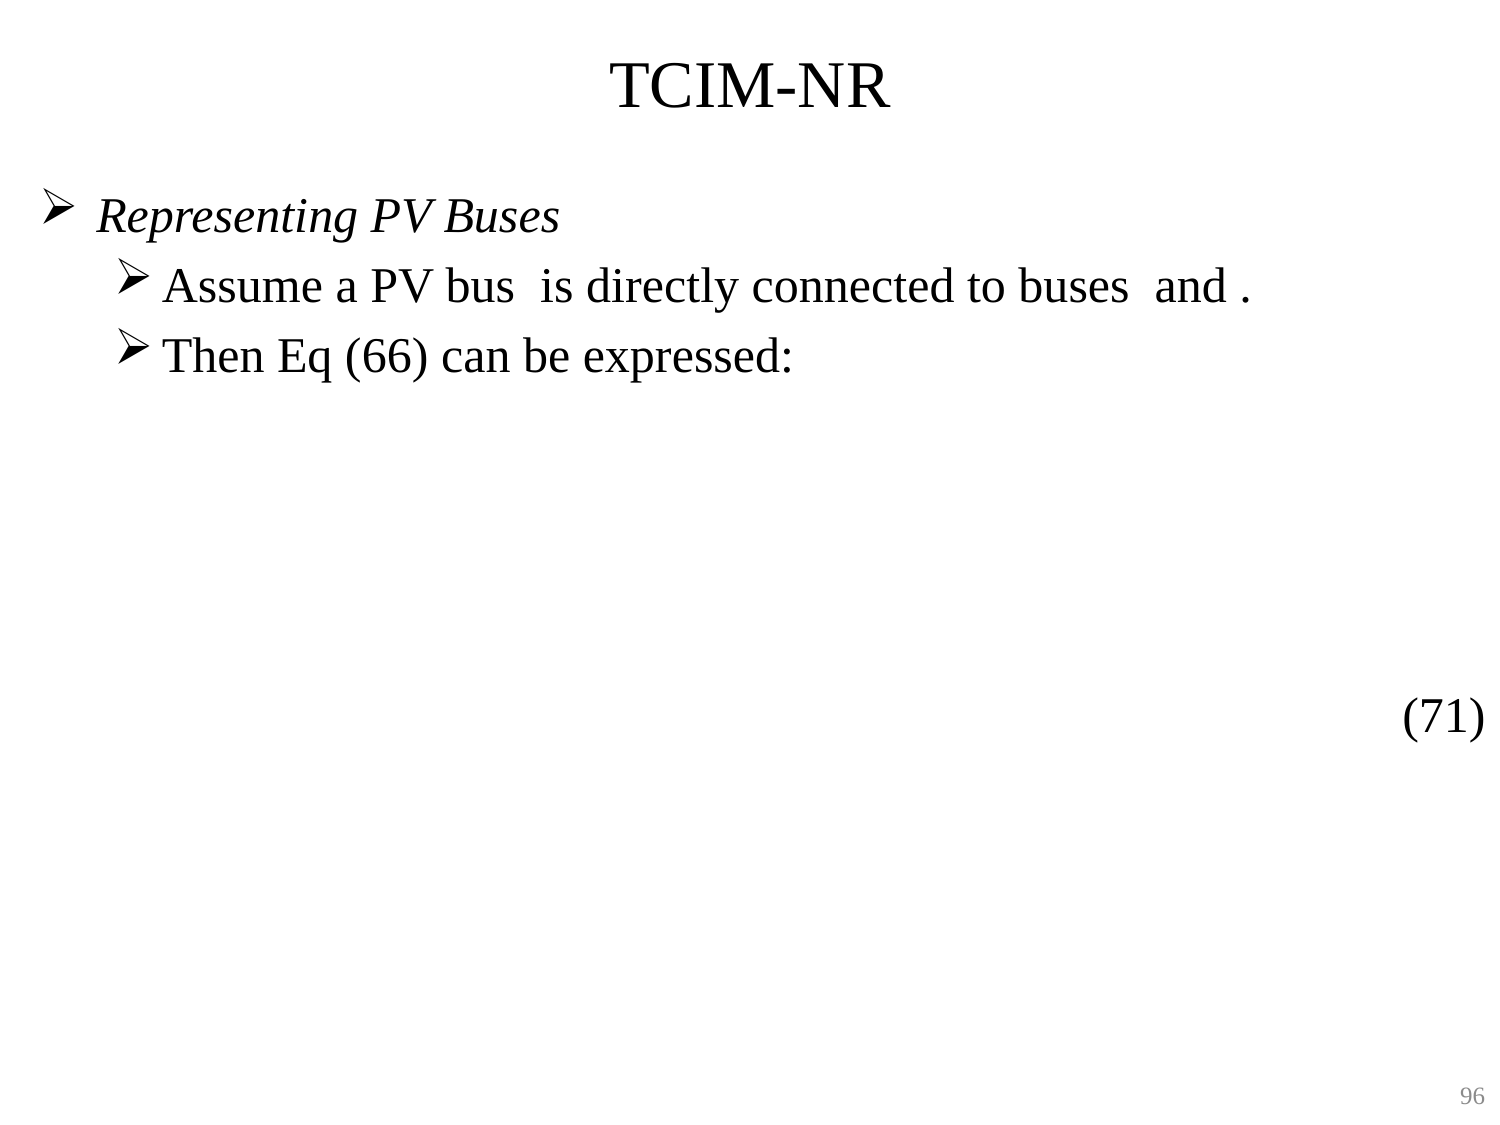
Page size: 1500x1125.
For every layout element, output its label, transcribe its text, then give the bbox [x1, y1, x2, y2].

title TCIM-NR [75, 0, 1425, 175]
text_box (71) [1387, 674, 1500, 750]
slide_number 96 [1149, 1065, 1500, 1125]
